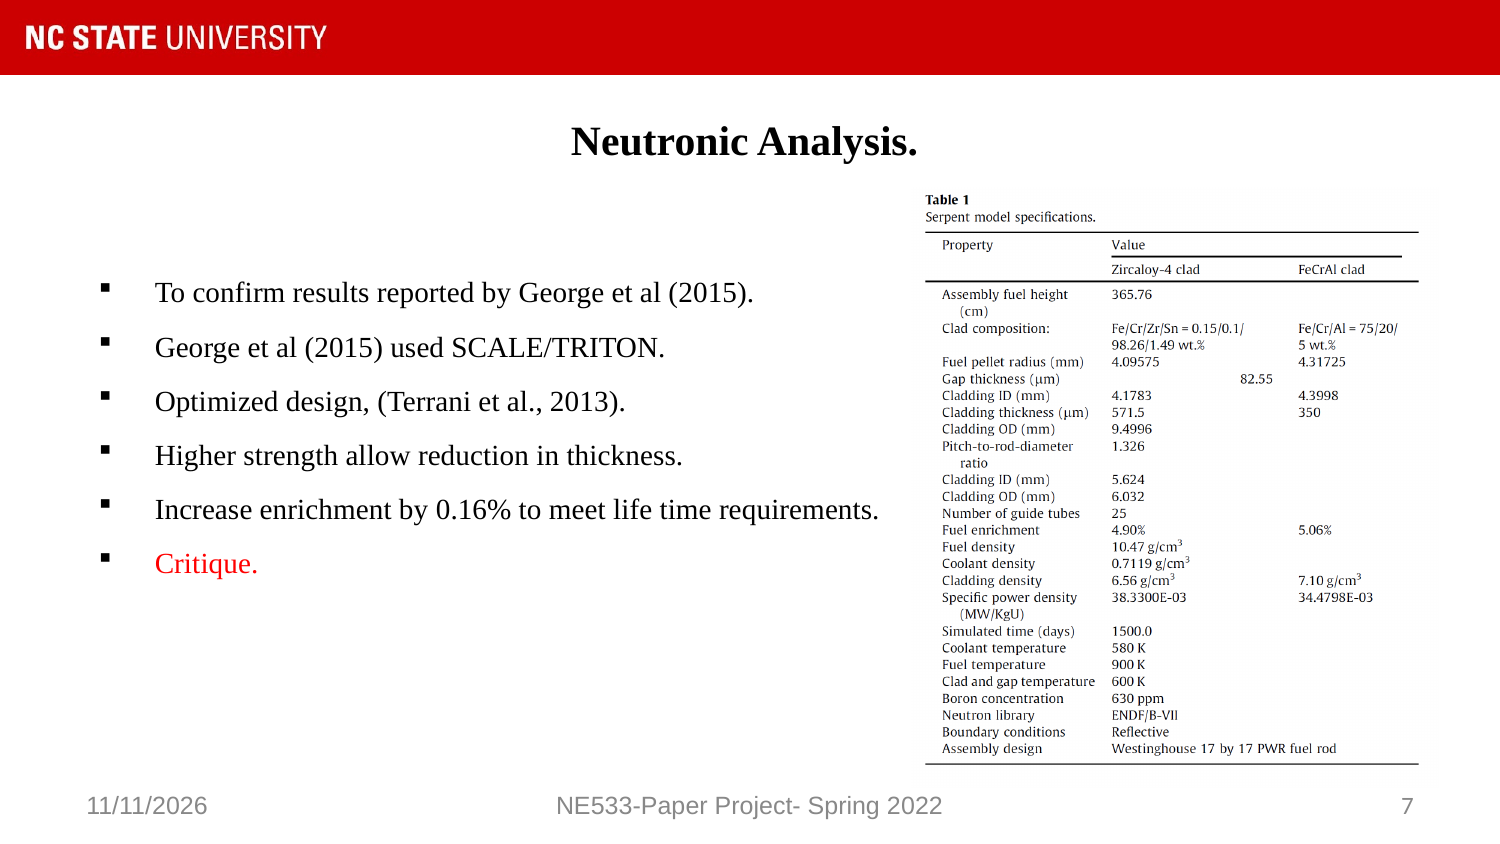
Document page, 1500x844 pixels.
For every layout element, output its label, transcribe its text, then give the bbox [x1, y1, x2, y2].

slide_number 7 [1074, 798, 1425, 827]
list To confirm results reported by George et al (2015). George et al (2015) used SCALE/TRITON. Optimized design, (Terrani et al., 2013). Higher strength allow reduction in thickness. Increase enrichment by 0.16% to meet life time requirements. Critique. [87, 265, 905, 578]
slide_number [75, 782, 425, 827]
footer NE533-Paper Project- Spring 2022 [512, 782, 988, 827]
picture [0, 0, 1500, 75]
picture [910, 187, 1439, 789]
title Neutronic Analysis. [75, 71, 1425, 203]
